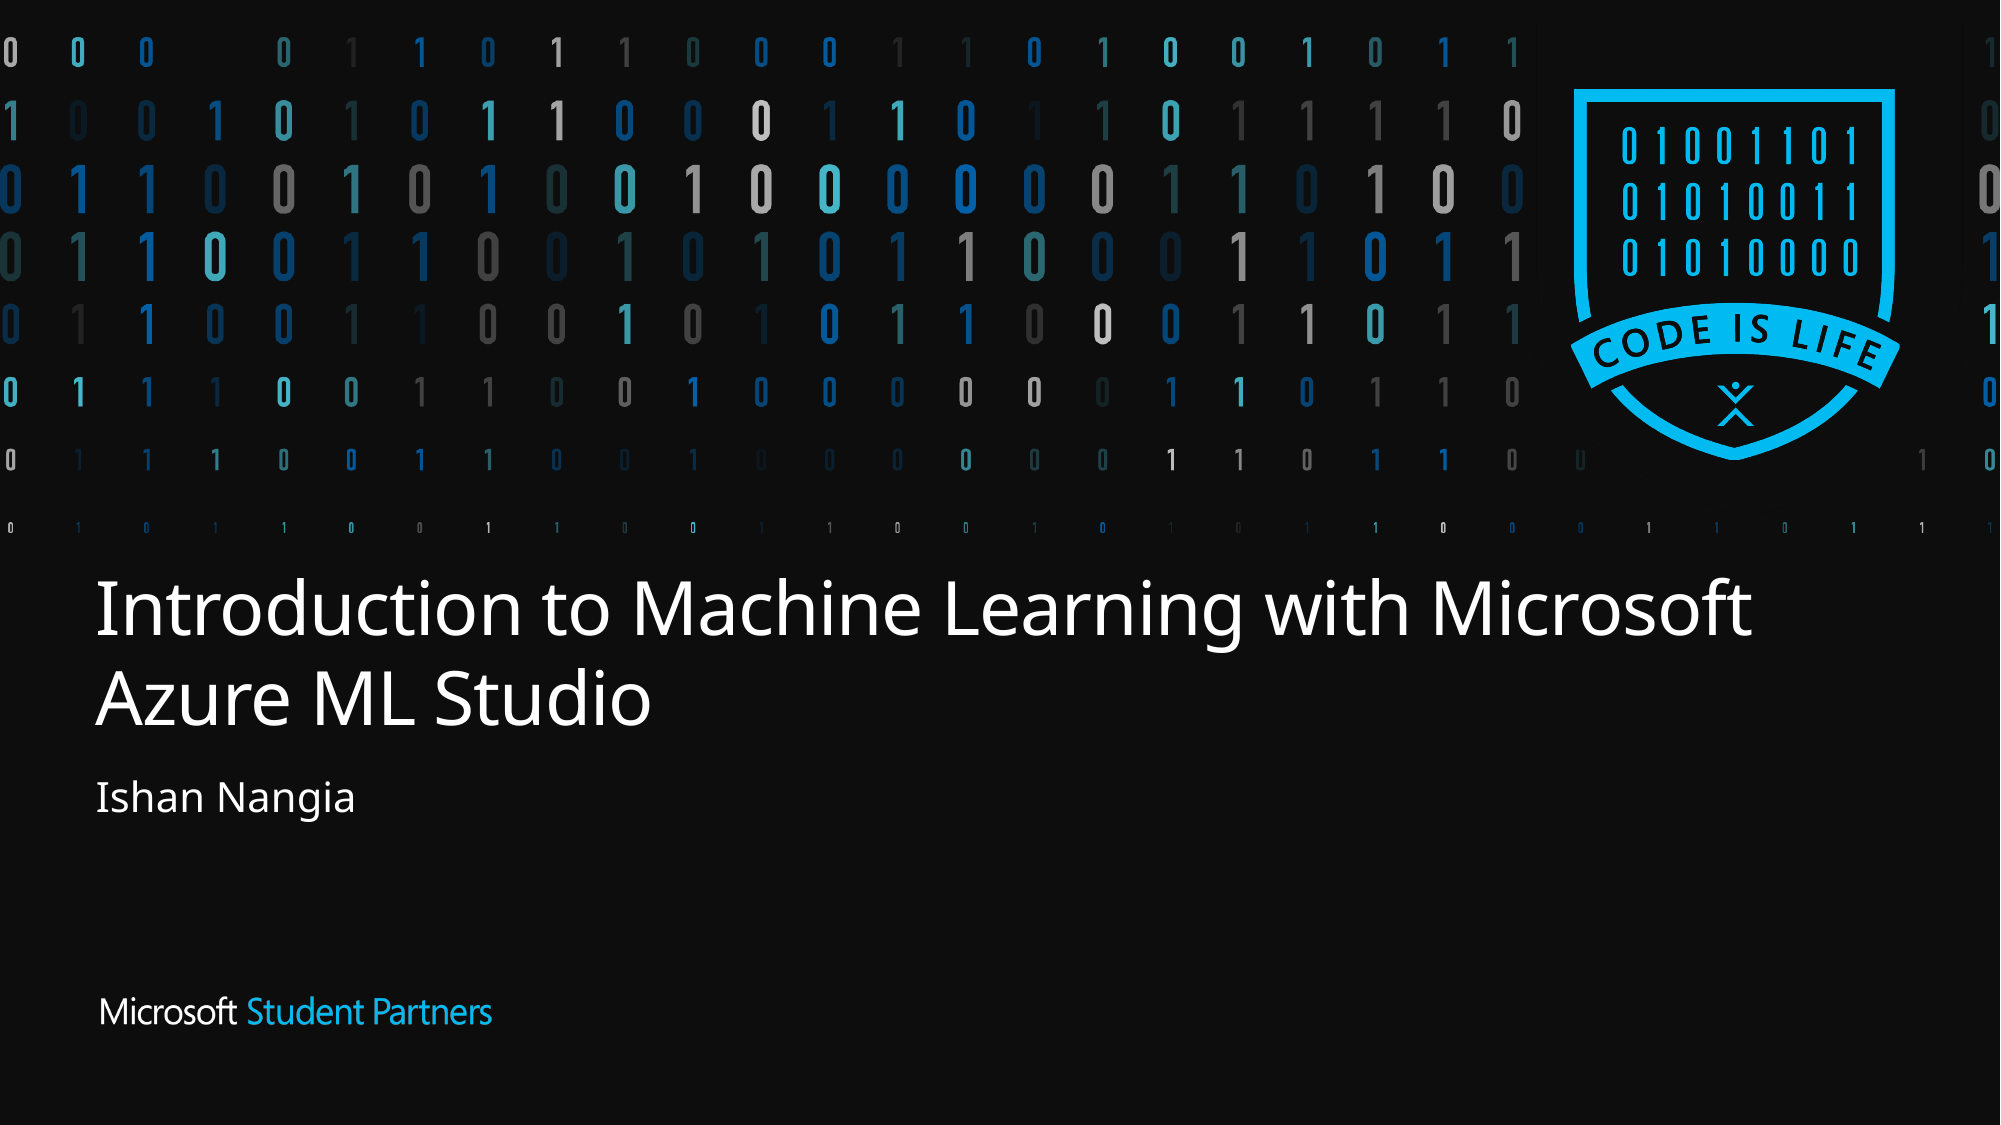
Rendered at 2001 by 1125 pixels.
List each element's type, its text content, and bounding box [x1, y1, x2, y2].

picture [0, 0, 2000, 533]
picture [95, 992, 496, 1029]
title Introduction to Machine Learning with Microsoft Azure ML Studio [95, 559, 1905, 741]
list Ishan Nangia [95, 770, 1905, 822]
